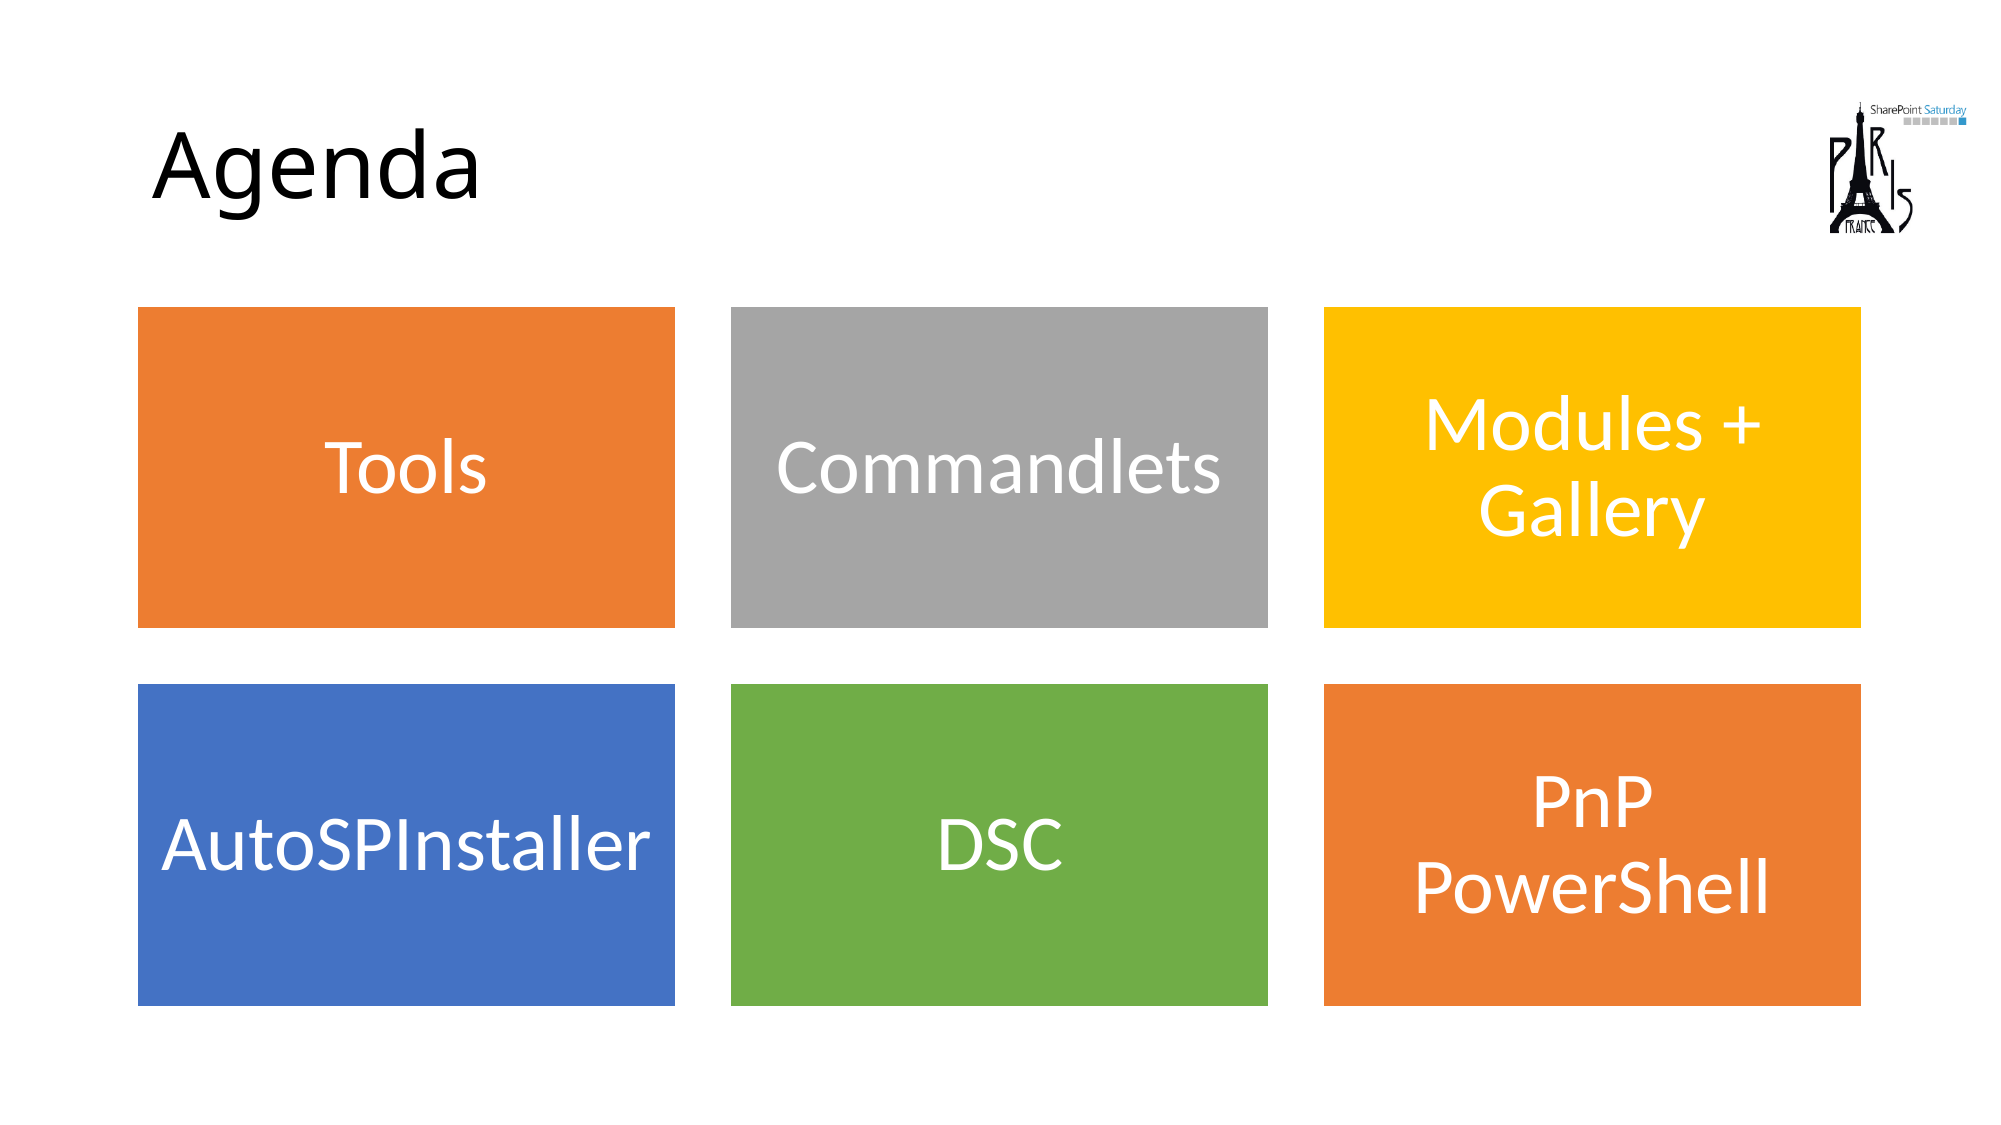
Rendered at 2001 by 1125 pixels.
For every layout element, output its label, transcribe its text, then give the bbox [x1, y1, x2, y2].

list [137, 299, 1863, 1014]
picture [1830, 100, 1967, 237]
title Agenda [137, 59, 1775, 278]
